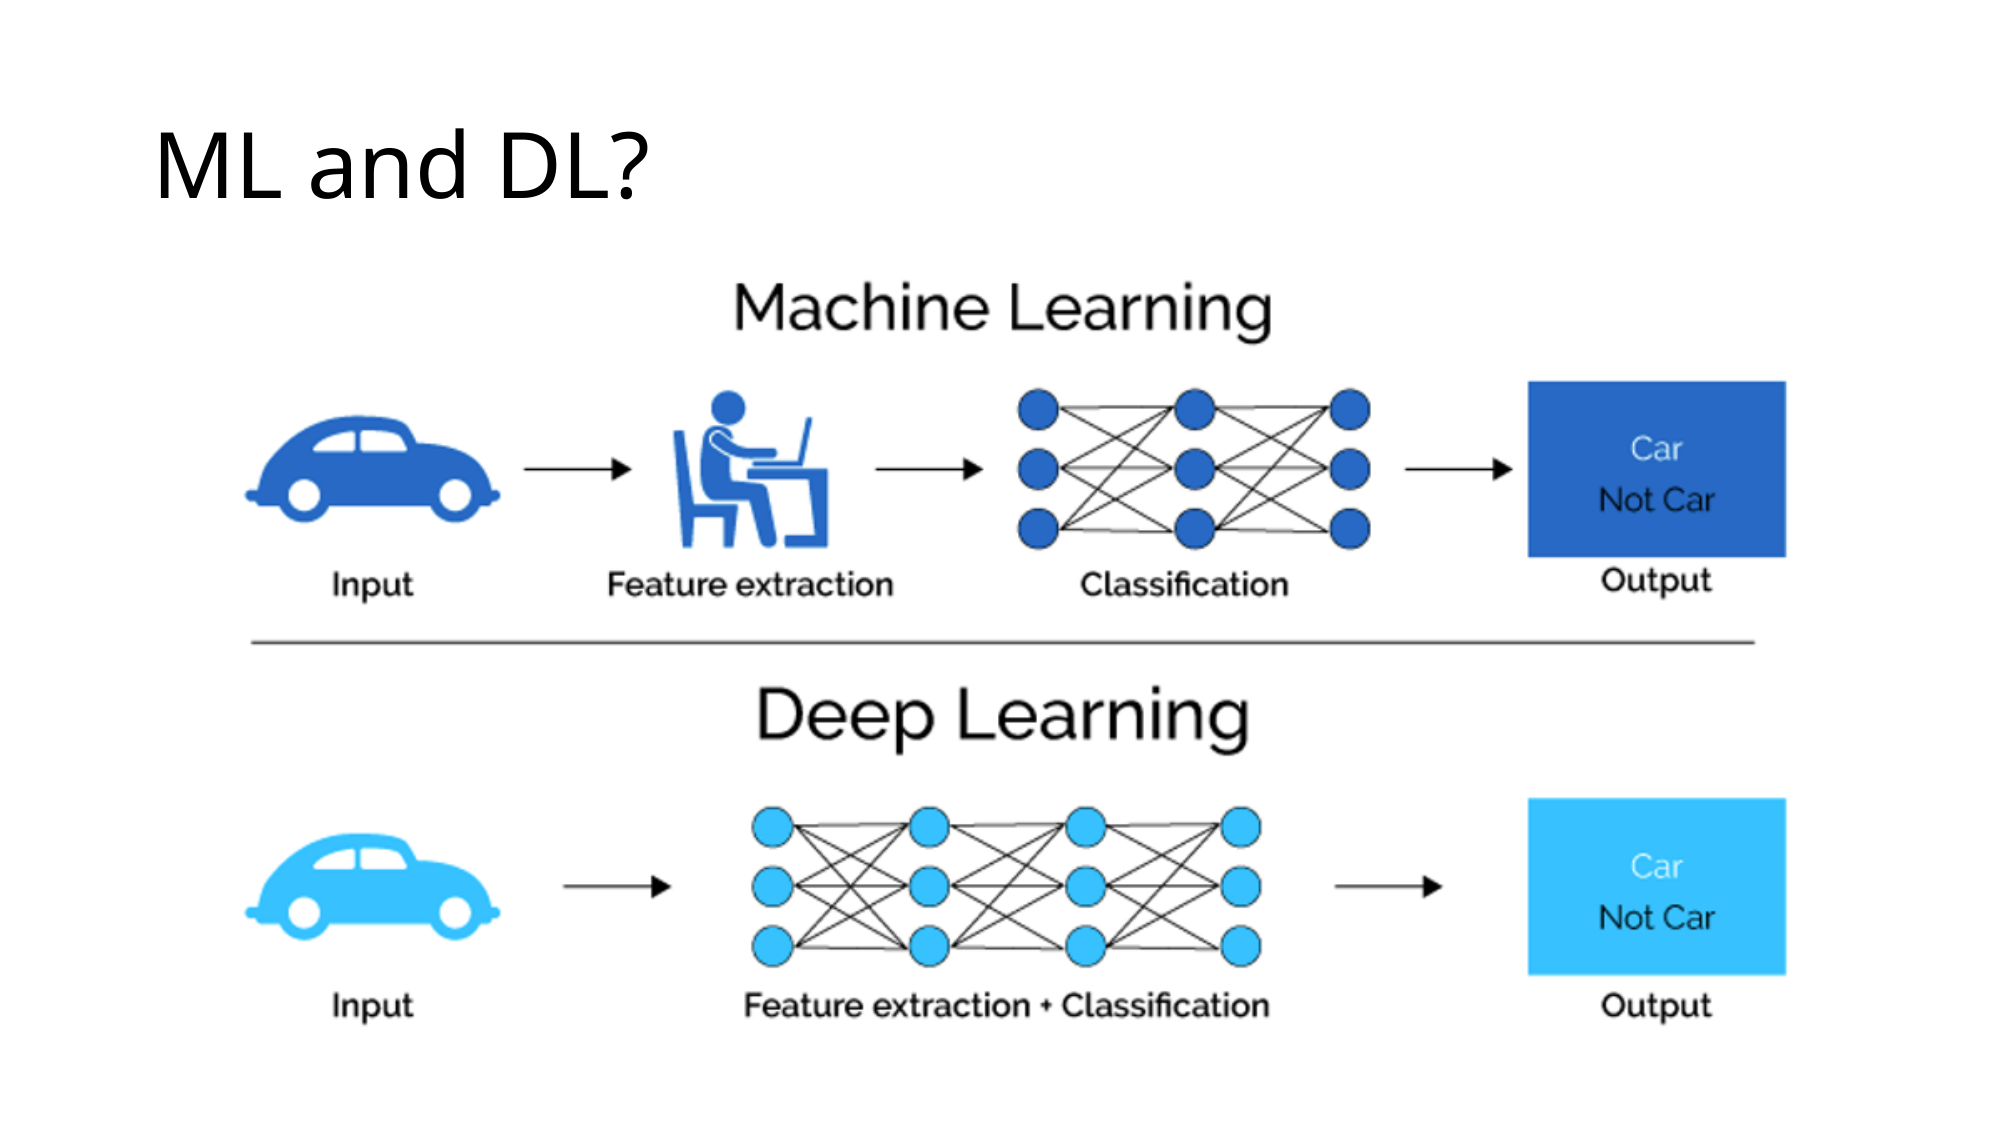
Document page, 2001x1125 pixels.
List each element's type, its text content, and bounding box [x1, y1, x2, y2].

title ML and DL? [137, 59, 1863, 278]
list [229, 277, 1800, 1050]
